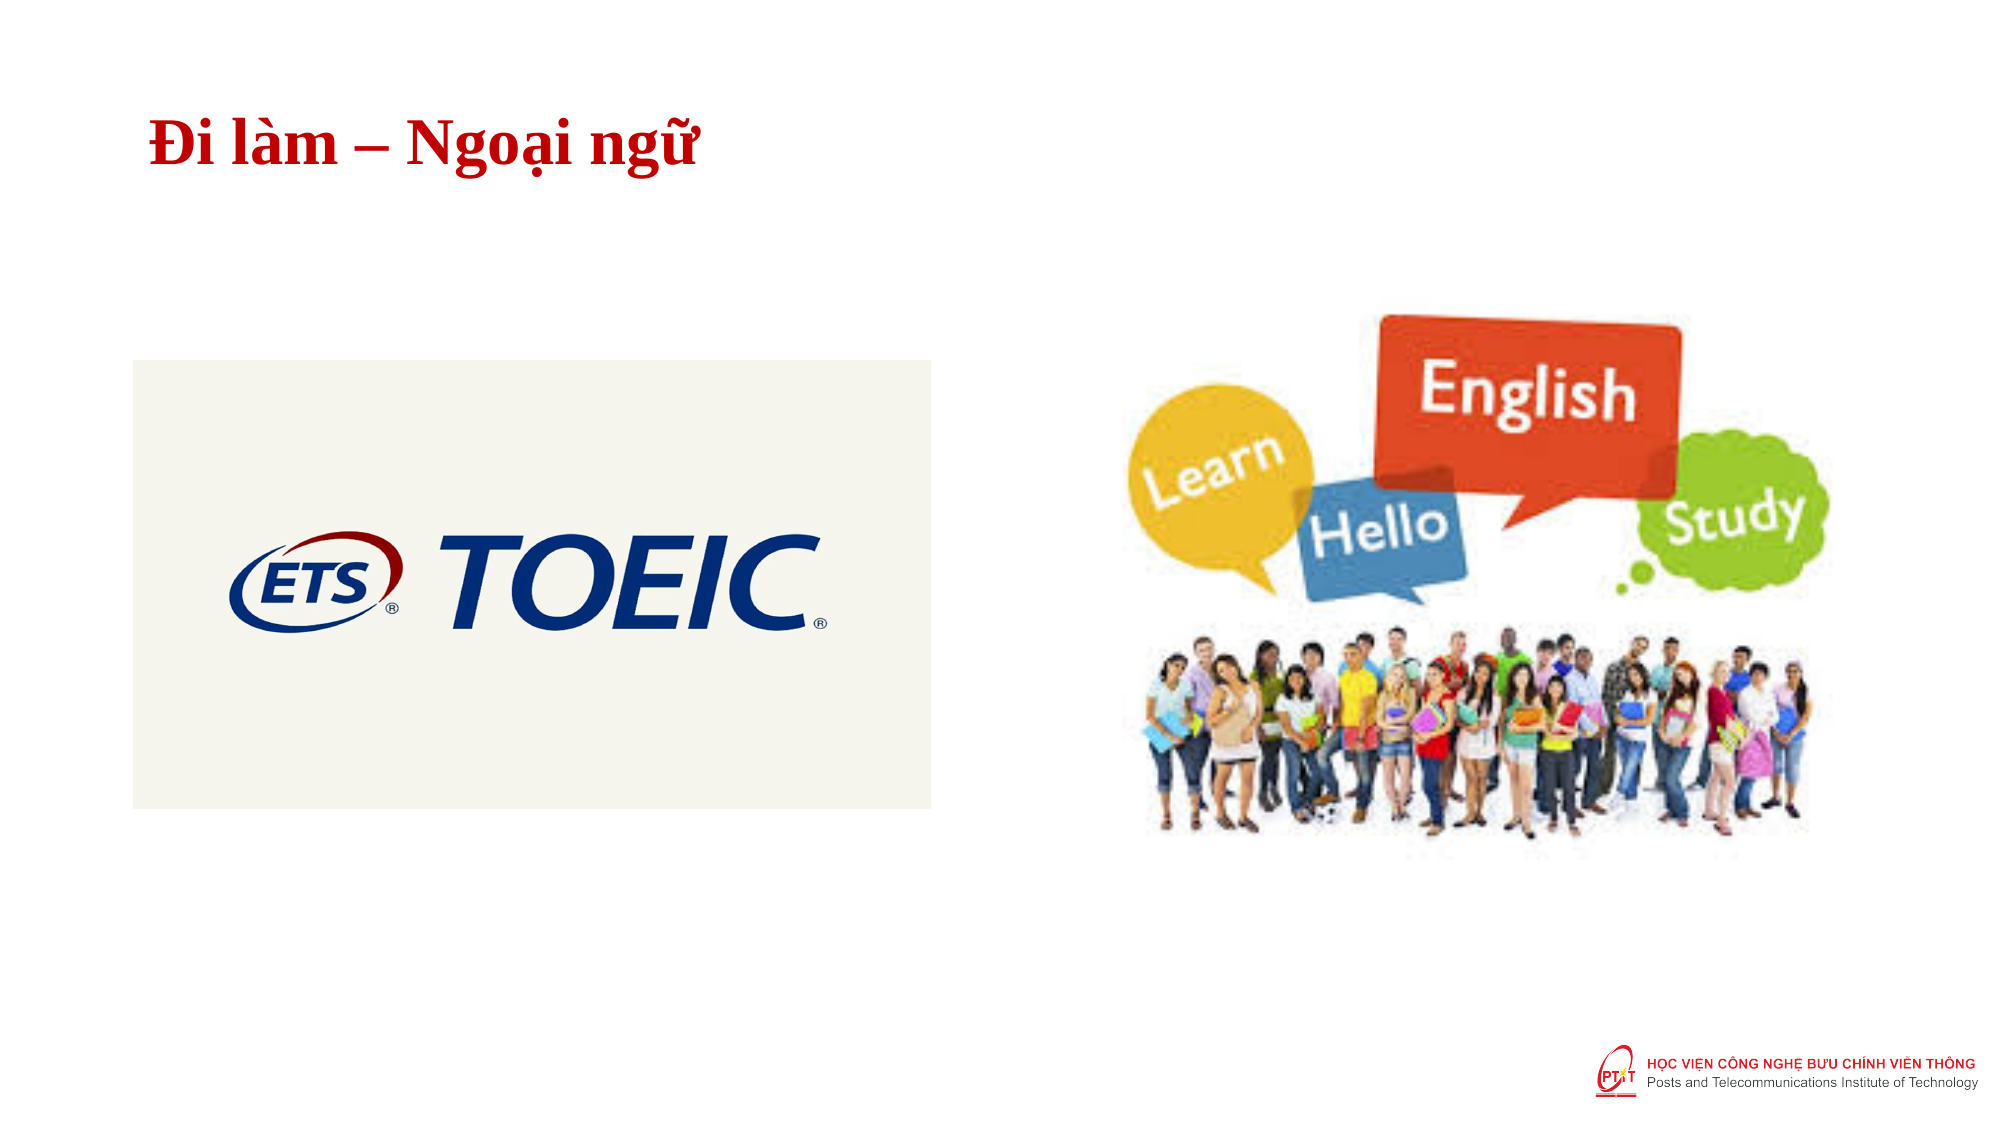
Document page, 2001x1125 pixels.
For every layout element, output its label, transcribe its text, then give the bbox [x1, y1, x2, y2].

title Đi làm – Ngoại ngữ [133, 101, 1832, 185]
picture [1099, 291, 1854, 878]
picture [1578, 1023, 2000, 1125]
picture [133, 360, 931, 810]
